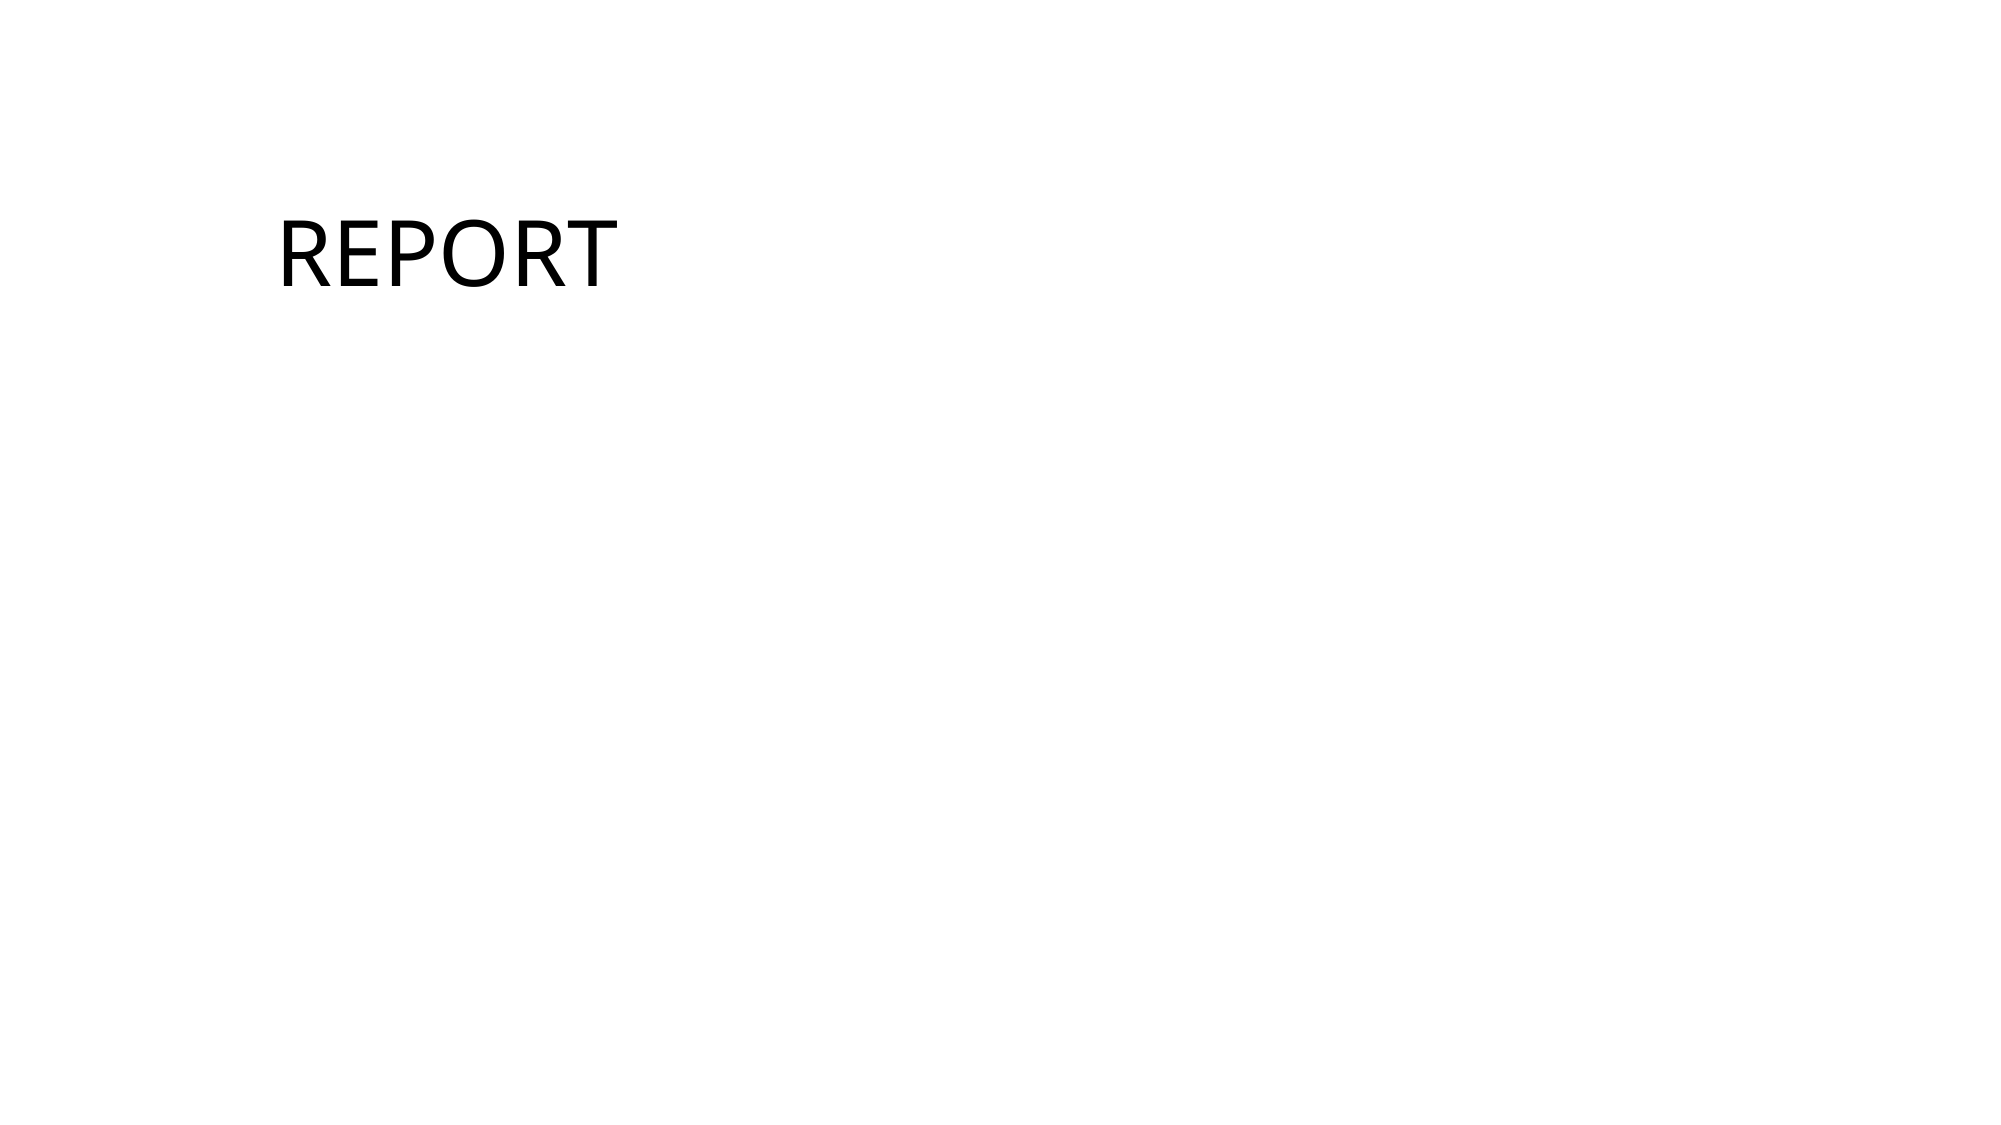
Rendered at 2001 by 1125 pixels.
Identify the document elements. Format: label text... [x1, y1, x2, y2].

text_box REPORT [260, 186, 1323, 312]
